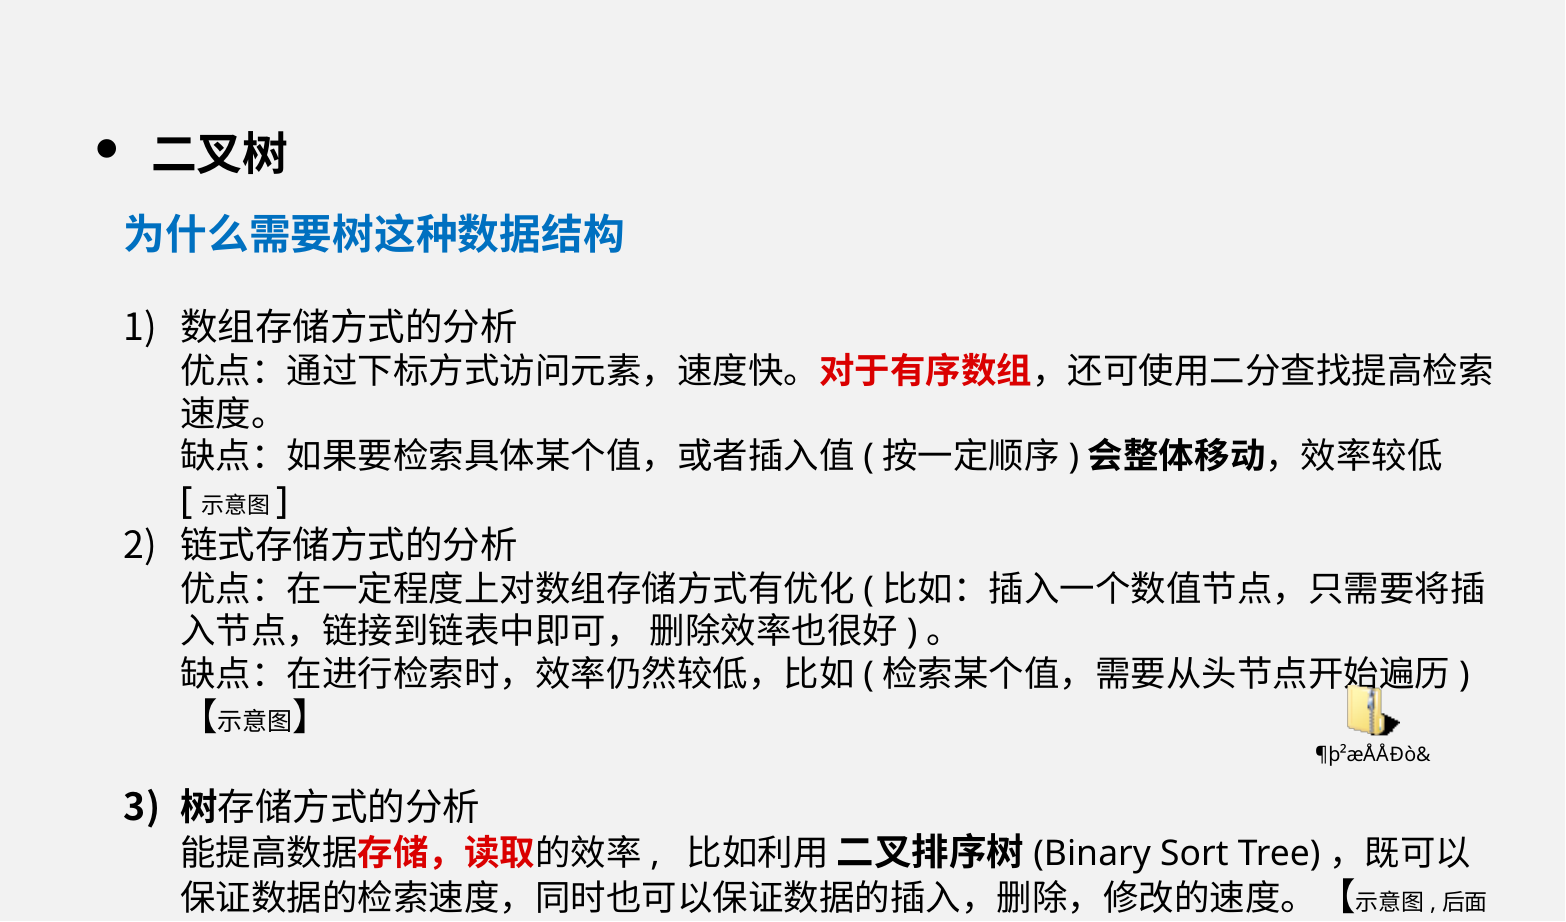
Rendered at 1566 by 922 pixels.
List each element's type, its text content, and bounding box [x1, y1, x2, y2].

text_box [1290, 685, 1456, 777]
text_box 二叉树 [79, 123, 1325, 188]
text_box 为什么需要树这种数据结构 数组存储方式的分析 优点：通过下标方式访问元素，速度快。对于有序数组，还可使用二分查找提高检索速度。 缺点：如果要检索具体某个值，或者插入值(按一定顺序)会整体移动，效率较低 [示意图] 链式存储方式的分析 优点：在一定程度上对数组存储方式有优化(比如：插入一个数值节点，只需要将插入节点，链接到链表中即可， 删除效率也很好)。 缺点：在进行检索时，效率仍然较低，比如(检索某个值，需要从头节点开始遍历) 【示意图】 树存储方式的分析 能提高数据存储，读取的效率, 比如利用 二叉排序树(Binary Sort Tree)，既可以保证数据的检索速度，同时也可以保证数据的插入，删除，修改的速度。【示意图,后面详讲】 案例: [7, 3, 10, 1, 5, 9, 12] [109, 200, 1515, 922]
